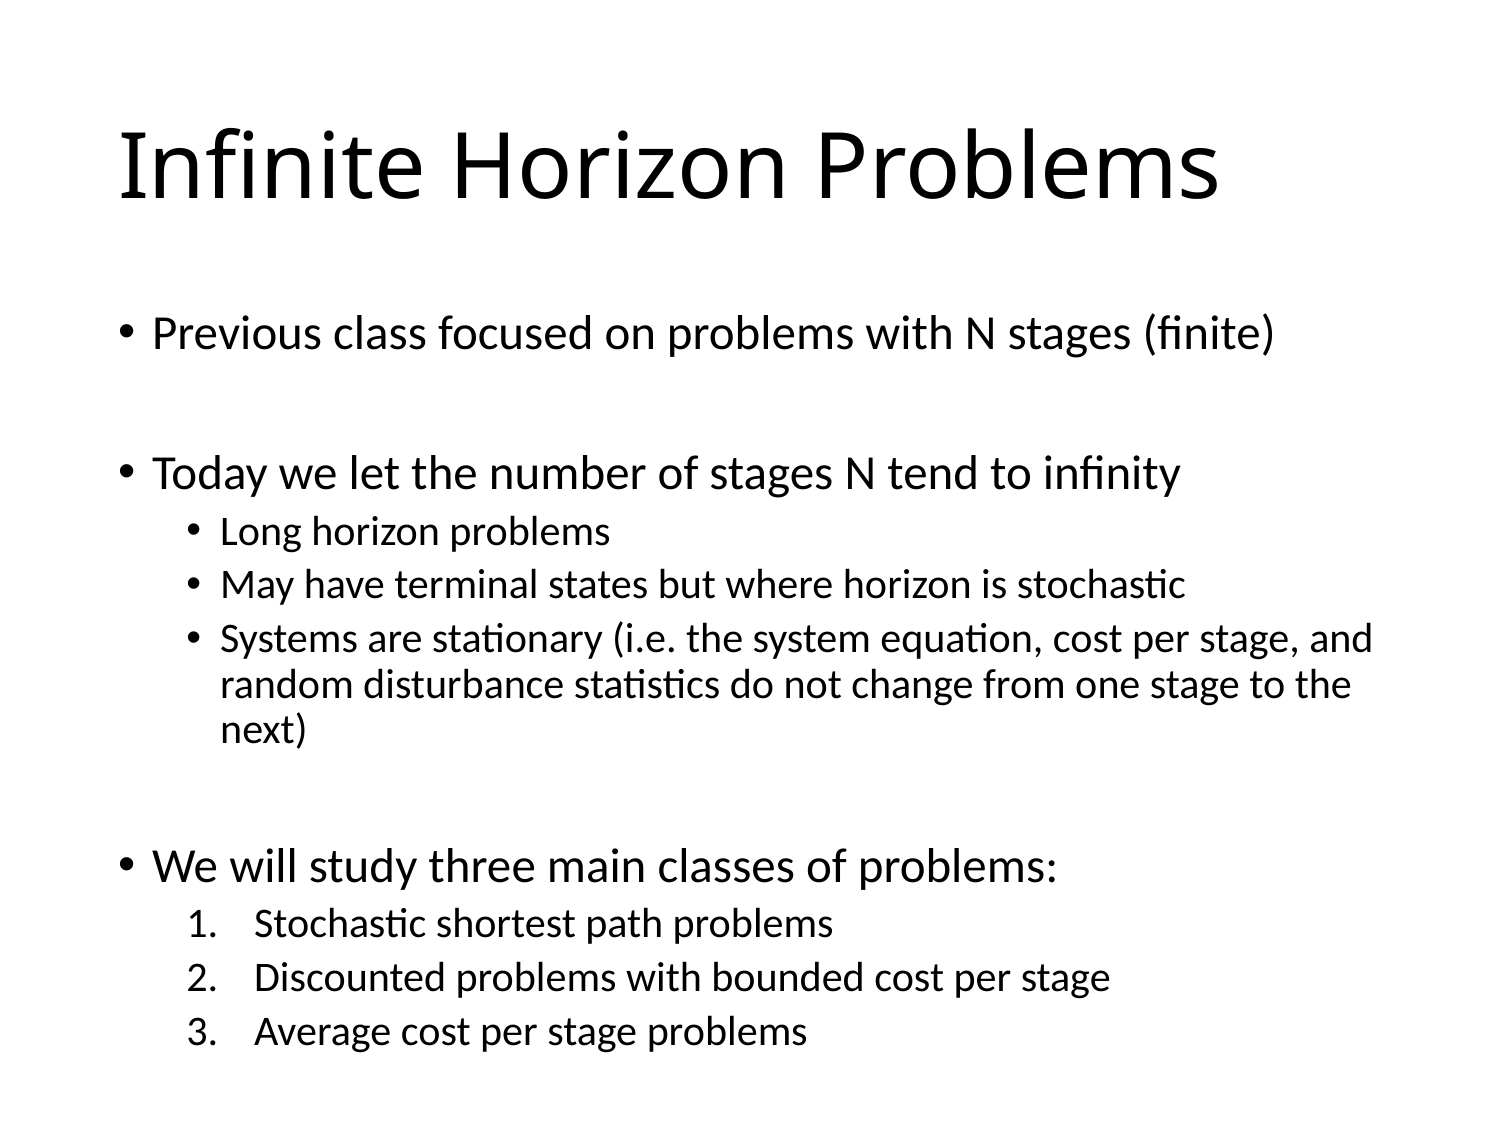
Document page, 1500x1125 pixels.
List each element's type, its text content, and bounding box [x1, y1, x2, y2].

title Infinite Horizon Problems [103, 59, 1397, 278]
list Previous class focused on problems with N stages (finite) Today we let the number of stages N tend to infinity Long horizon problems May have terminal states but where horizon is stochastic Systems are stationary (i.e. the system equation, cost per stage, and random disturbance statistics do not change from one stage to the next) We will study three main classes of problems: Stochastic shortest path problems Discounted problems with bounded cost per stage Average cost per stage problems [103, 299, 1397, 1078]
